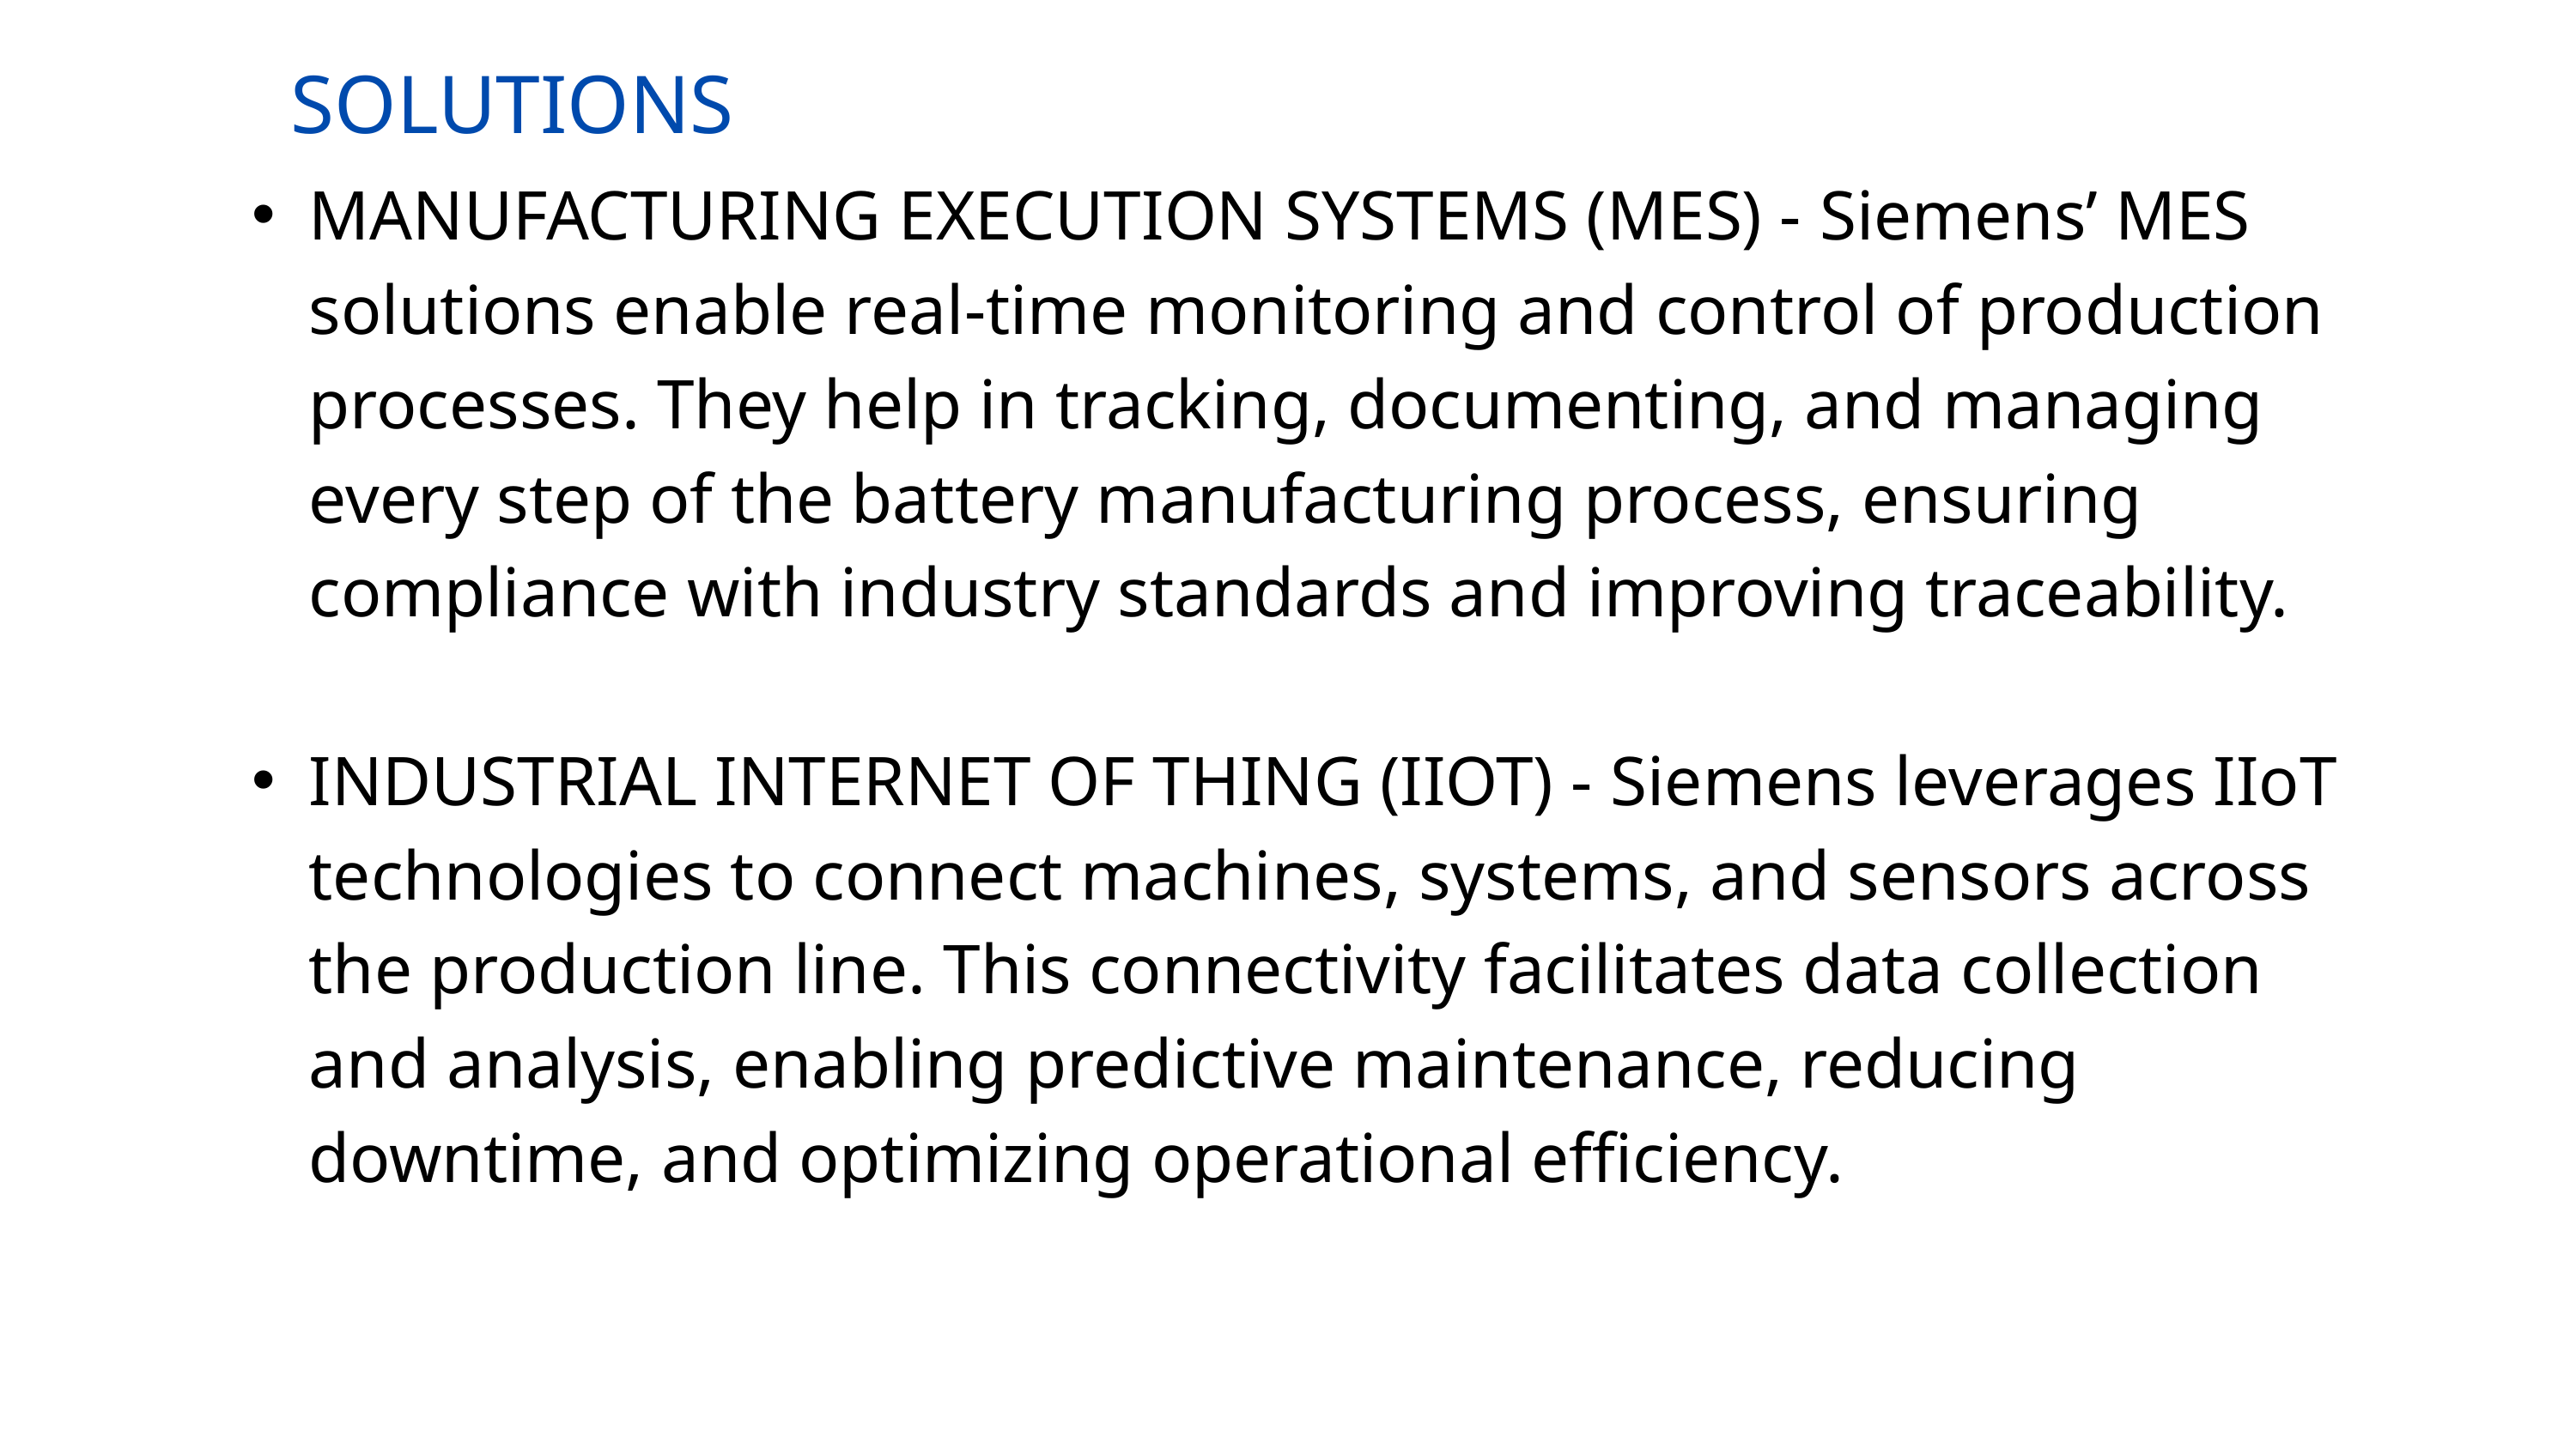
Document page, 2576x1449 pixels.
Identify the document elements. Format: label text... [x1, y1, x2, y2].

text_box MANUFACTURING EXECUTION SYSTEMS (MES) - Siemens’ MES solutions enable real-time monitoring and control of production processes. They help in tracking, documenting, and managing every step of the battery manufacturing process, ensuring compliance with industry standards and improving traceability. INDUSTRIAL INTERNET OF THING (IIOT) - Siemens leverages IIoT technologies to connect machines, systems, and sensors across the production line. This connectivity facilitates data collection and analysis, enabling predictive maintenance, reducing downtime, and optimizing operational efficiency. [194, 160, 2366, 1449]
text_box SOLUTIONS [290, 37, 1115, 149]
